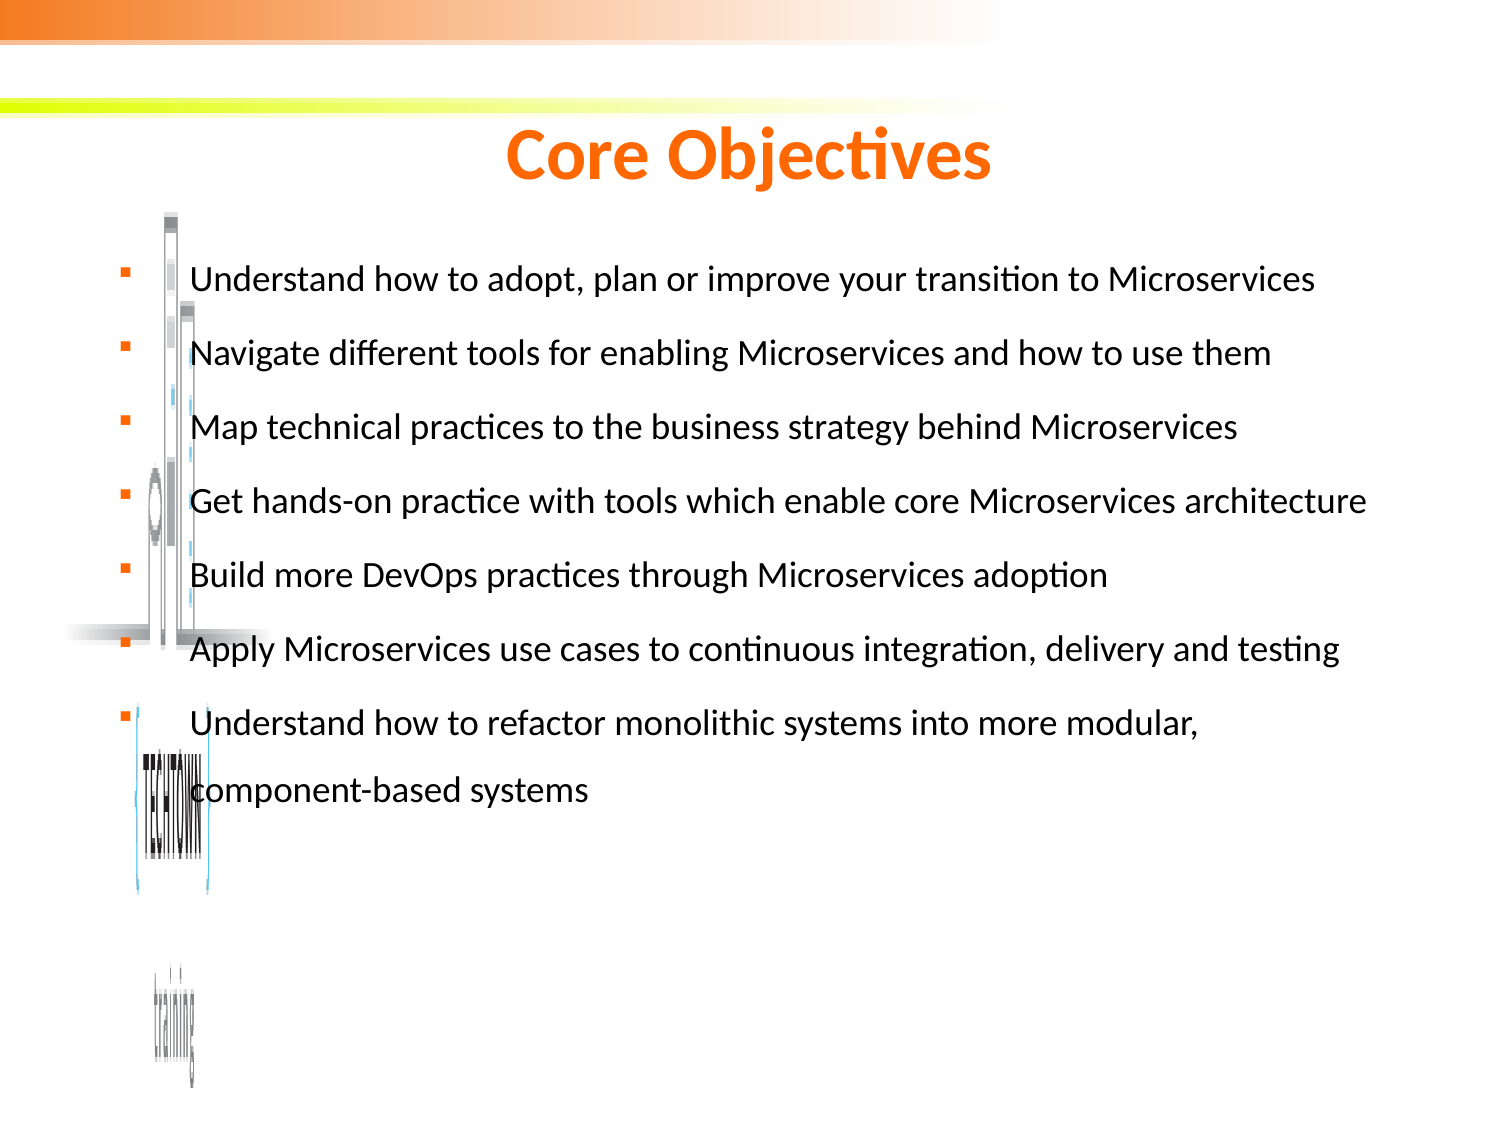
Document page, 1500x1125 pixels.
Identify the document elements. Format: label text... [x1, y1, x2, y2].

title Core Objectives [103, 59, 1397, 224]
picture [0, 0, 1500, 1125]
list Understand how to adopt, plan or improve your transition to Microservices Navigate different tools for enabling Microservices and how to use them Map technical practices to the business strategy behind Microservices Get hands-on practice with tools which enable core Microservices architecture Build more DevOps practices through Microservices adoption Apply Microservices use cases to continuous integration, delivery and testing Understand how to refactor monolithic systems into more modular, component-based systems [103, 224, 1397, 989]
